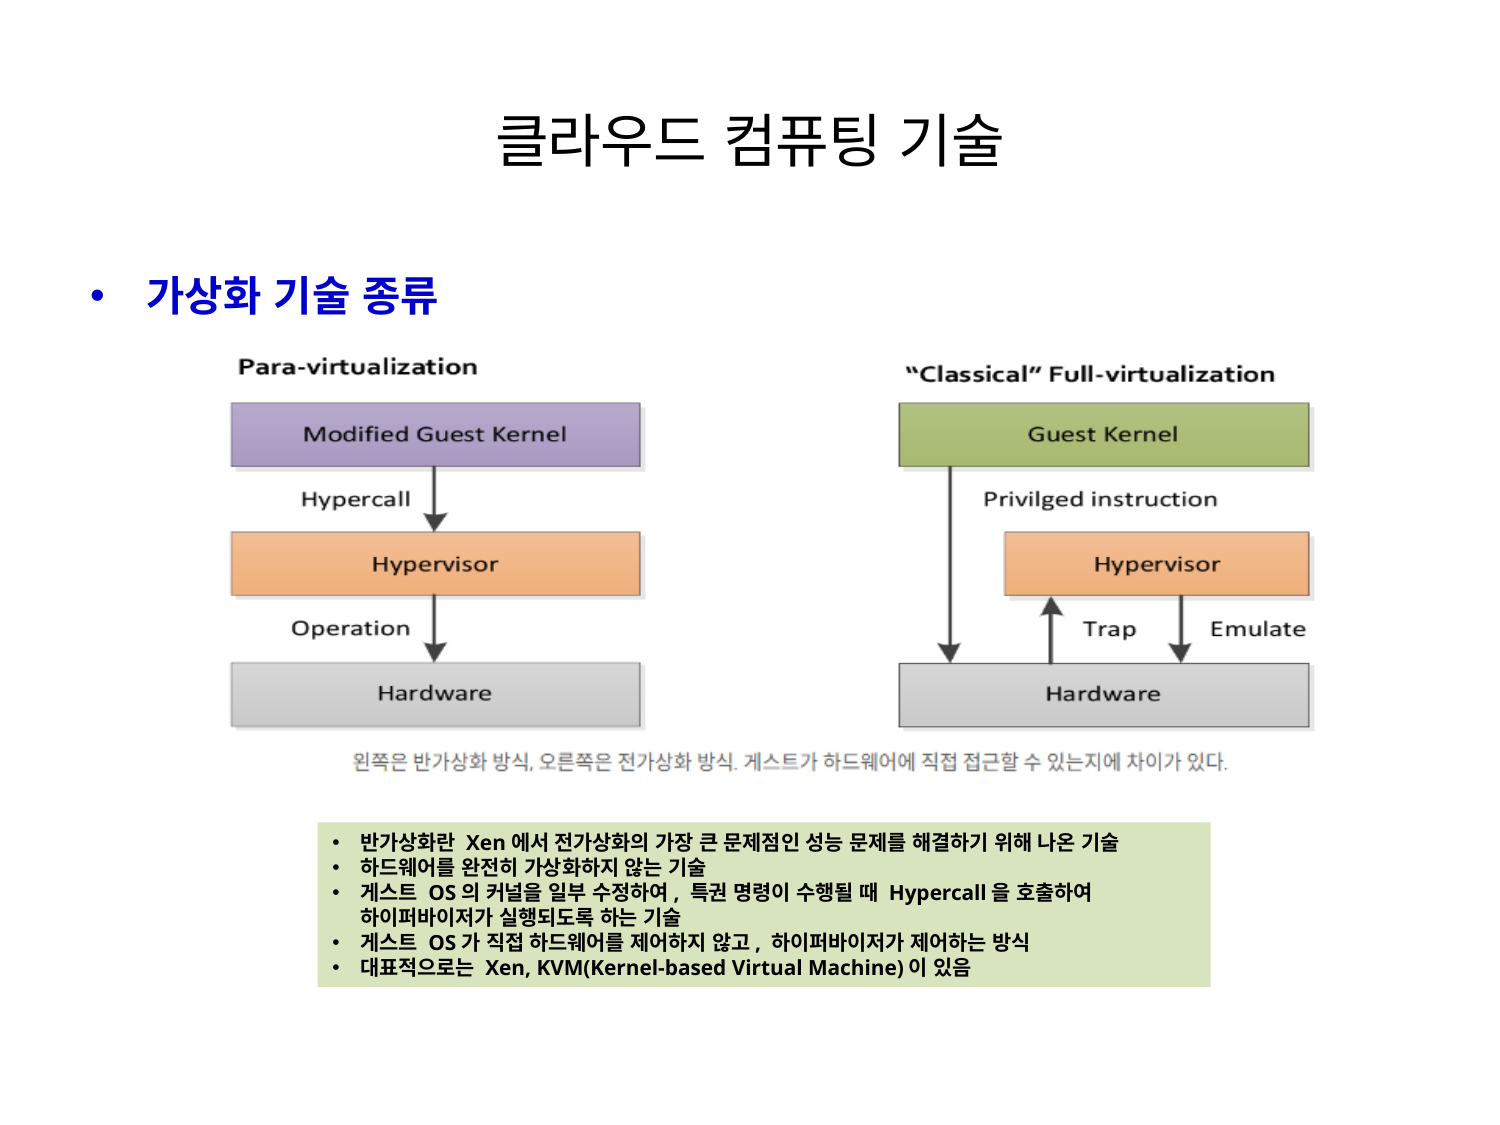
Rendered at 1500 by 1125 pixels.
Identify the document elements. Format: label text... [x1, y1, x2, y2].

list 가상화 기술 종류 [75, 262, 1425, 1005]
picture [182, 337, 1363, 781]
text_box 반가상화란 Xen에서 전가상화의 가장 큰 문제점인 성능 문제를 해결하기 위해 나온 기술 하드웨어를 완전히 가상화하지 않는 기술 게스트 OS의 커널을 일부 수정하여, 특권 명령이 수행될 때 Hypercall을 호출하여 하이퍼바이저가 실행되도록 하는 기술 게스트 OS가 직접 하드웨어를 제어하지 않고, 하이퍼바이저가 제어하는 방식 대표적으로는 Xen, KVM(Kernel-based Virtual Machine)이 있음 [317, 822, 1211, 987]
title 클라우드 컴퓨팅 기술 [75, 45, 1425, 233]
